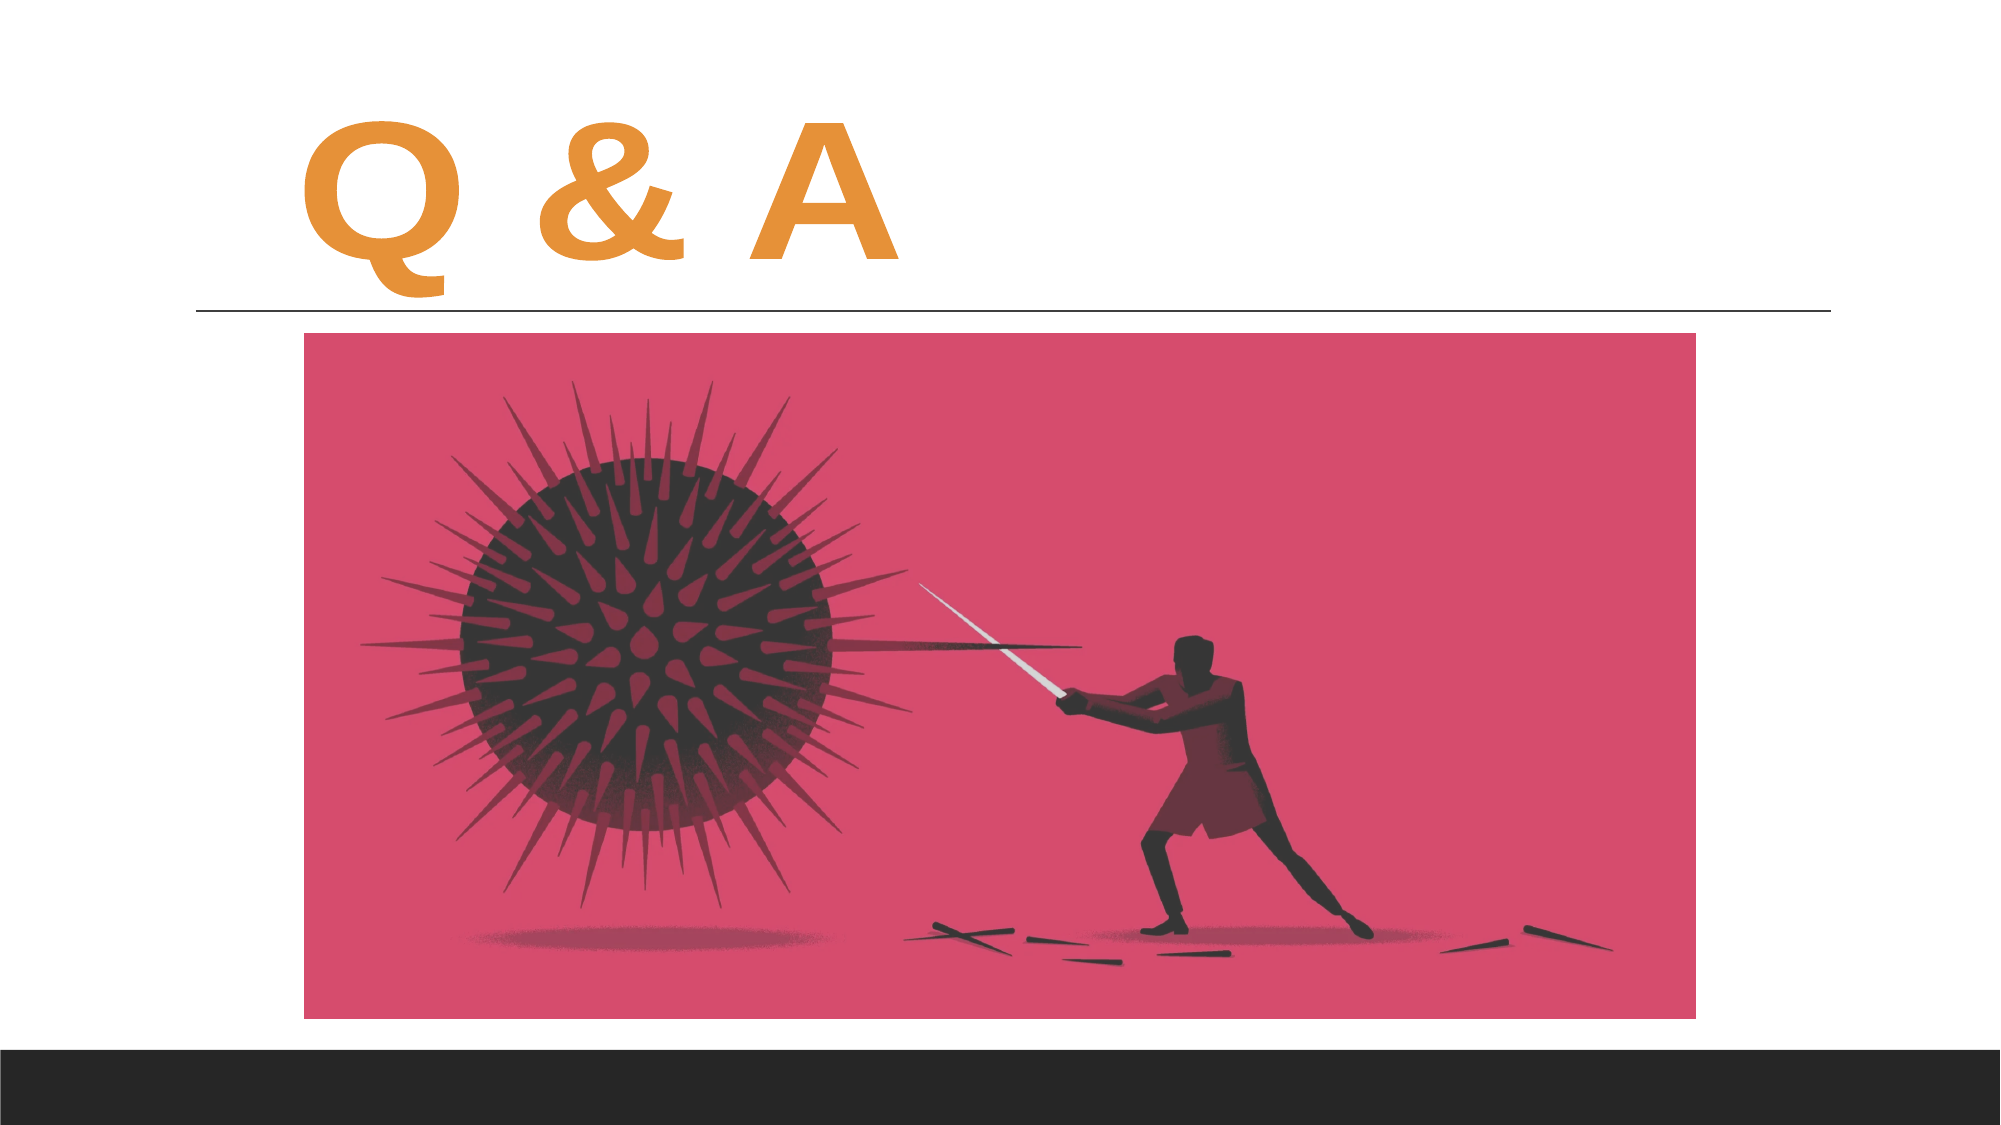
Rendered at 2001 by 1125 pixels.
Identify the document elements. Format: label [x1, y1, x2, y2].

picture [304, 333, 1696, 1019]
